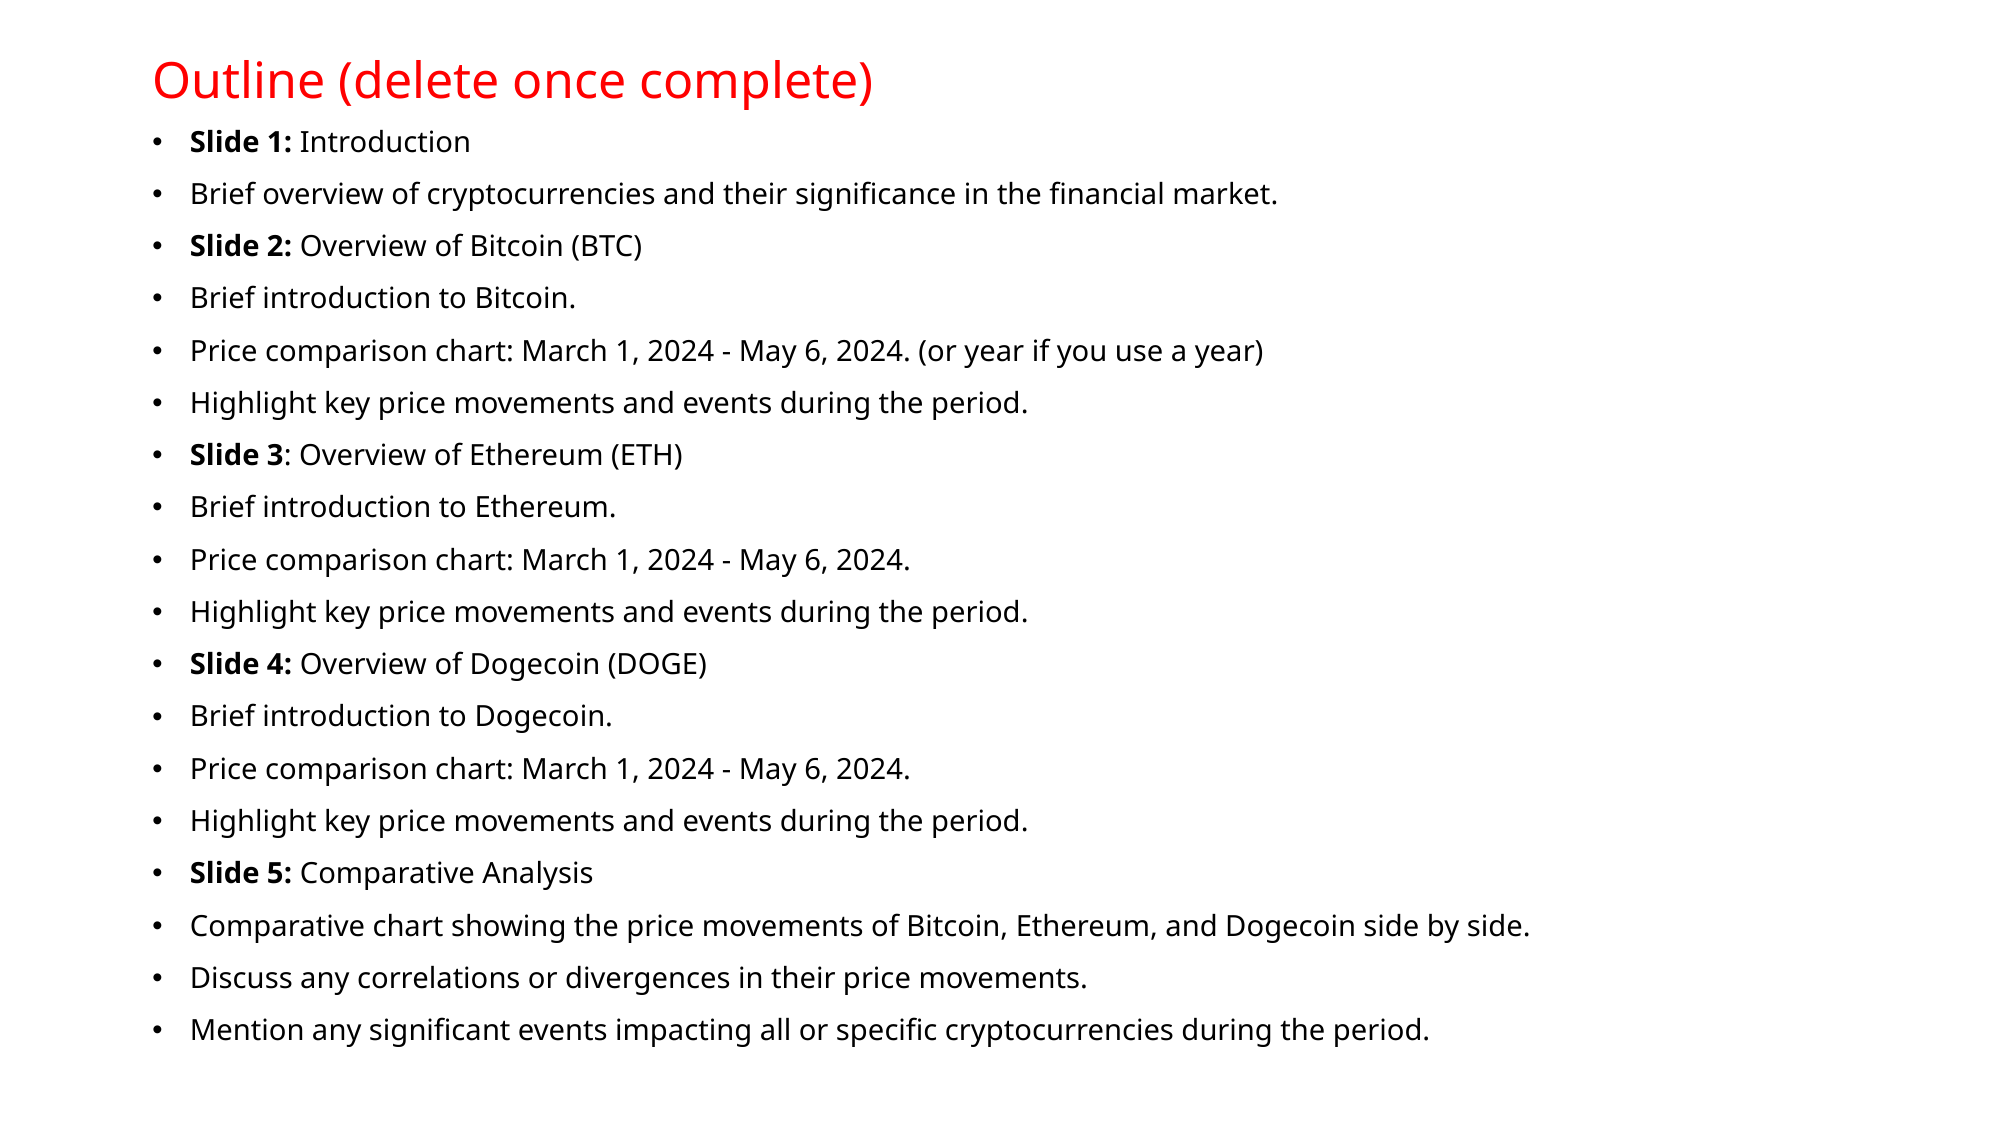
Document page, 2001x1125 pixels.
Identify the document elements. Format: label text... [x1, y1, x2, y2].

title Outline (delete once complete) [137, 23, 1863, 119]
list Slide 1: Introduction Brief overview of cryptocurrencies and their significance in the financial market. Slide 2: Overview of Bitcoin (BTC) Brief introduction to Bitcoin. Price comparison chart: March 1, 2024 - May 6, 2024. (or year if you use a year) Highlight key price movements and events during the period. Slide 3: Overview of Ethereum (ETH) Brief introduction to Ethereum. Price comparison chart: March 1, 2024 - May 6, 2024. Highlight key price movements and events during the period. Slide 4: Overview of Dogecoin (DOGE) Brief introduction to Dogecoin. Price comparison chart: March 1, 2024 - May 6, 2024. Highlight key price movements and events during the period. Slide 5: Comparative Analysis Comparative chart showing the price movements of Bitcoin, Ethereum, and Dogecoin side by side. Discuss any correlations or divergences in their price movements. Mention any significant events impacting all or specific cryptocurrencies during the period. [137, 119, 1863, 1102]
